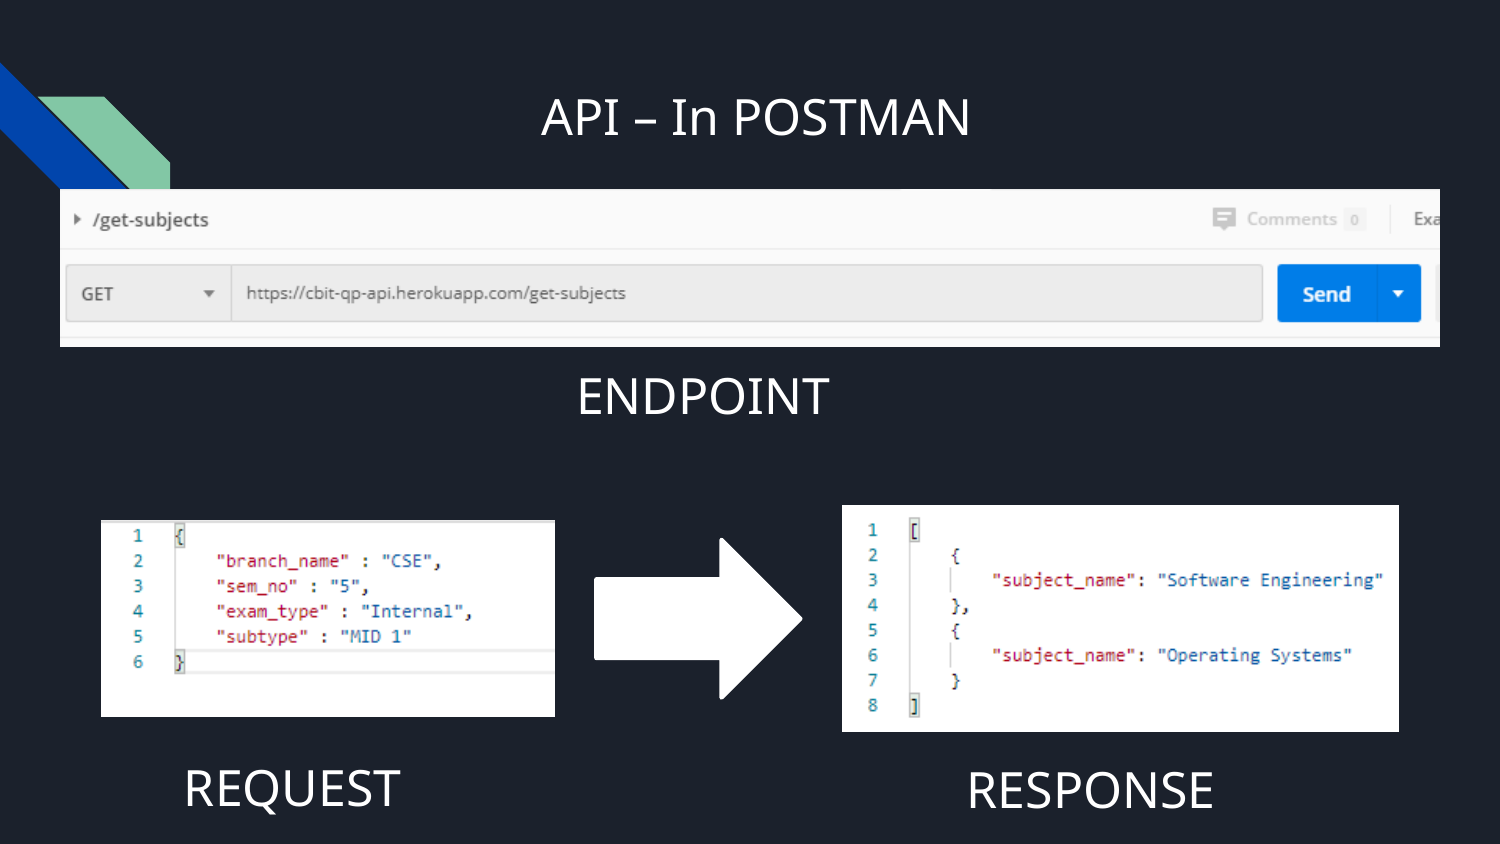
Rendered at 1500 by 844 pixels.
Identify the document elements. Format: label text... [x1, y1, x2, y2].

picture [59, 189, 1441, 347]
text_box RESPONSE [952, 751, 1289, 826]
picture [842, 505, 1399, 733]
title API – In POSTMAN [179, 70, 1335, 174]
picture [101, 520, 555, 717]
text_box ENDPOINT [561, 356, 953, 432]
text_box REQUEST [169, 748, 447, 824]
text_box [594, 537, 803, 700]
